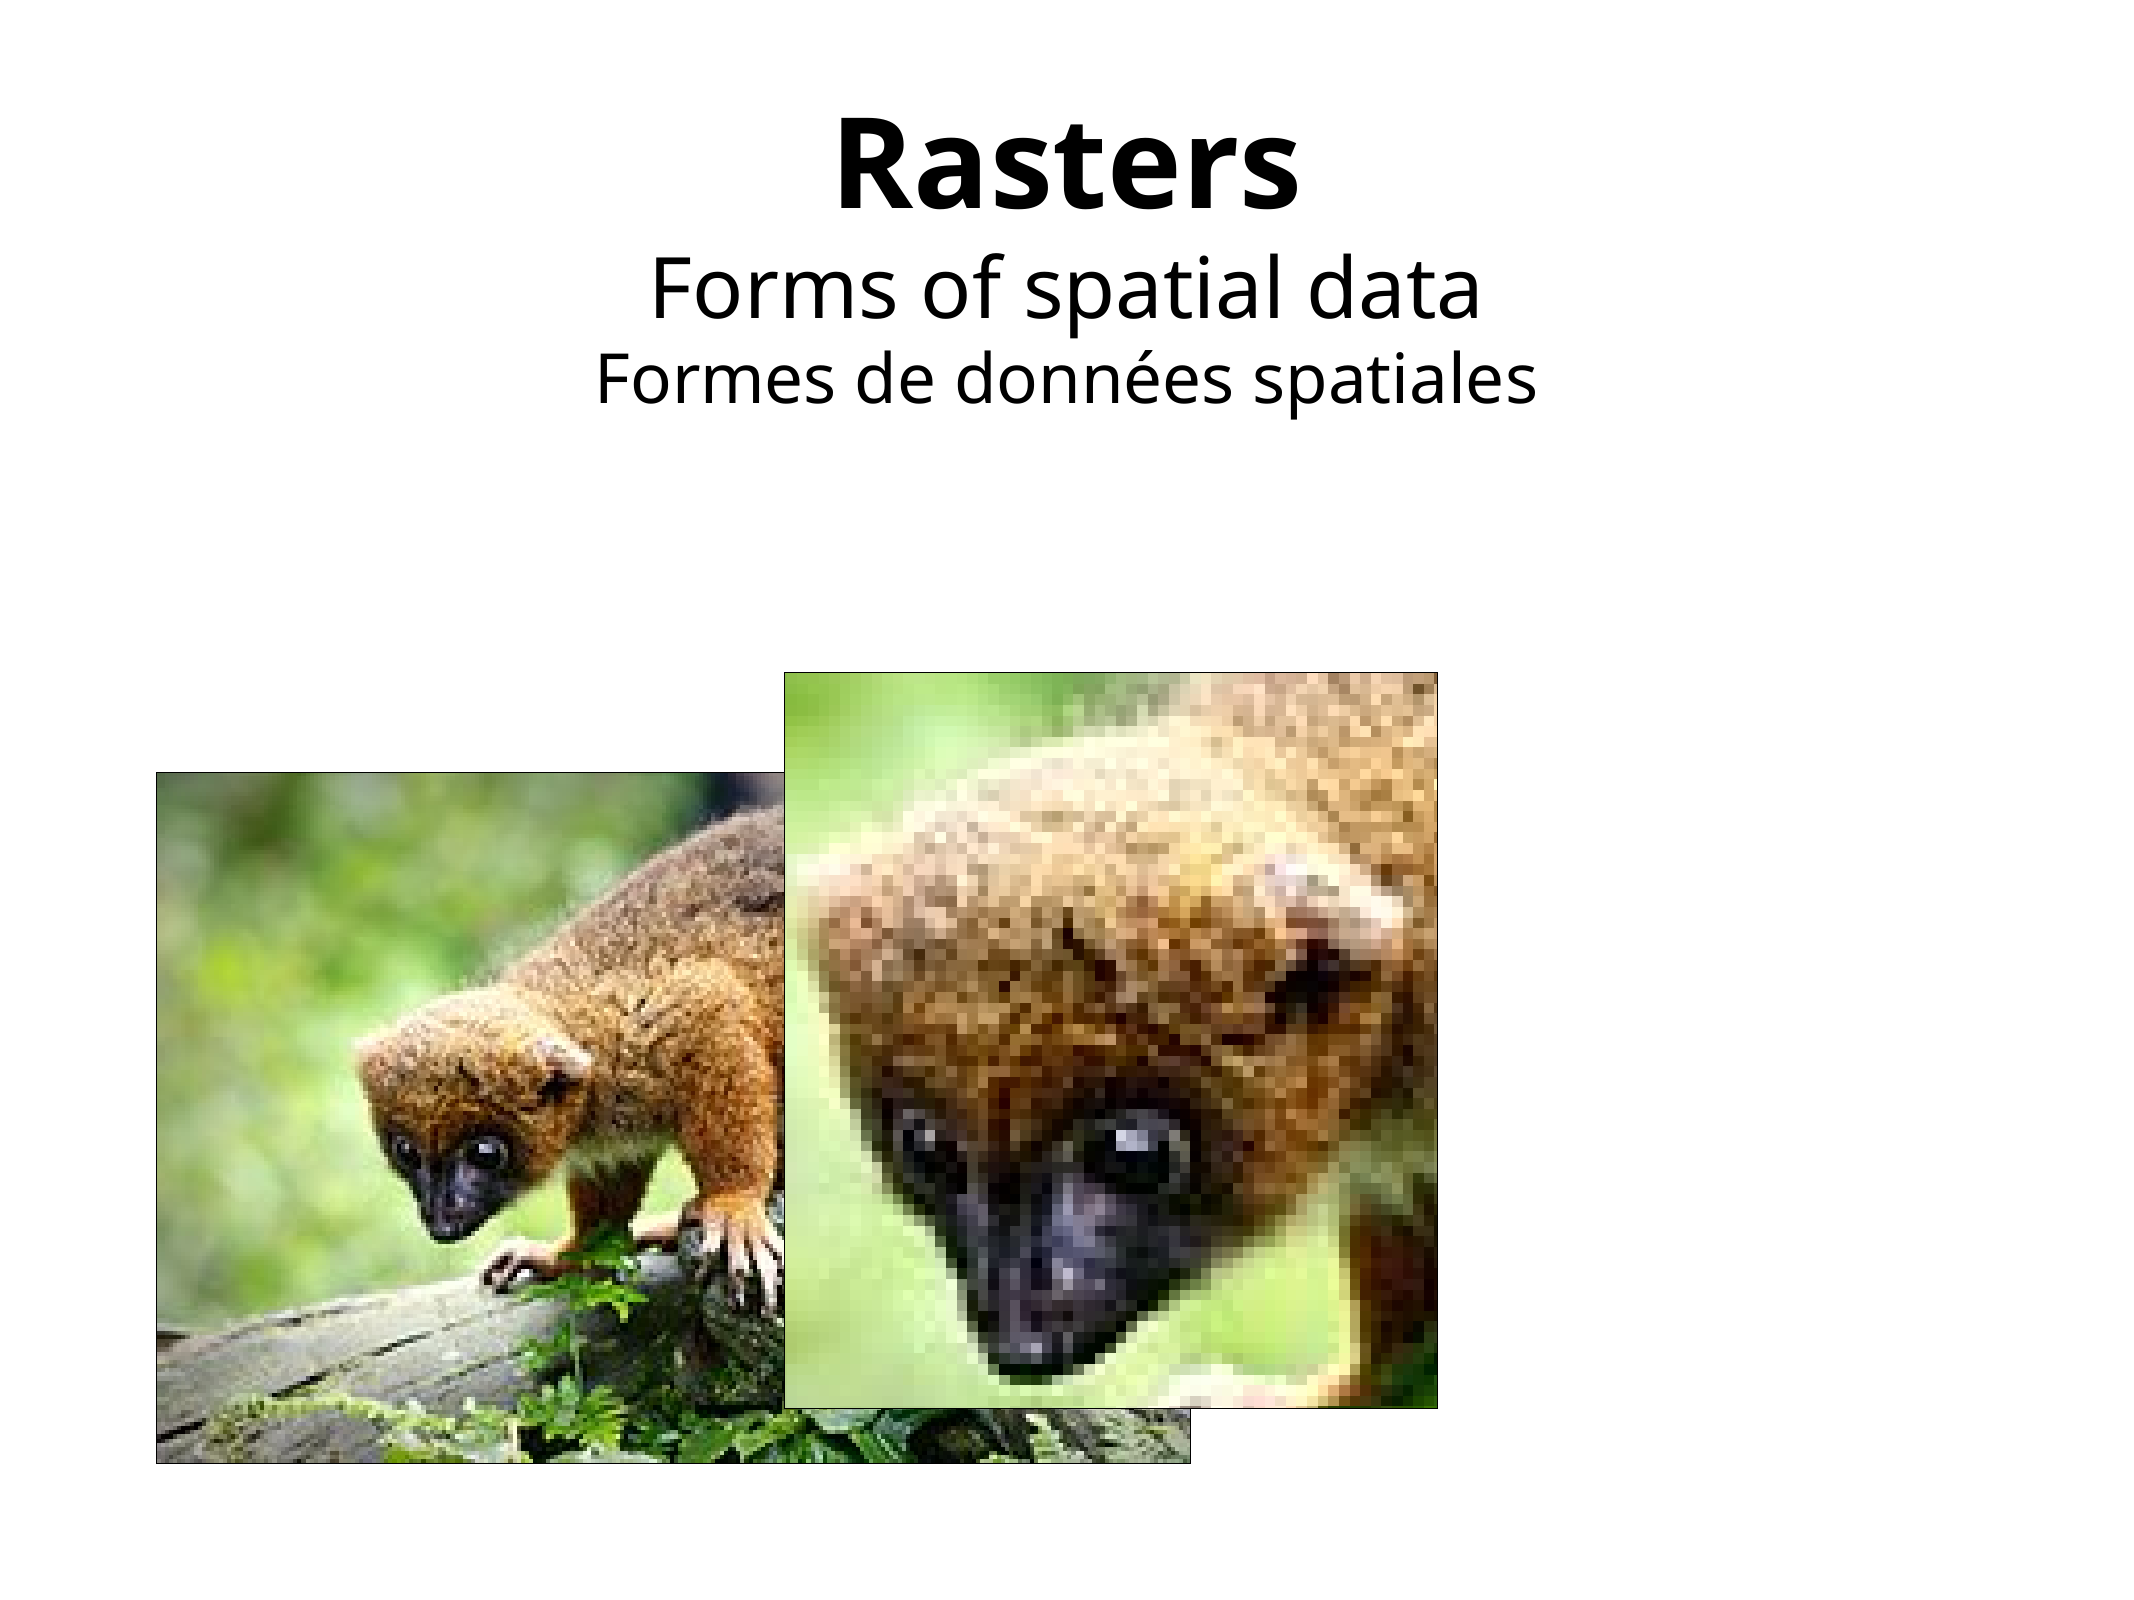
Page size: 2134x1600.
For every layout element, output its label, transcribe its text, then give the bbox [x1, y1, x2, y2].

title Rasters Forms of spatial data Formes de données spatiales [155, 72, 1978, 428]
picture [155, 672, 1438, 1464]
